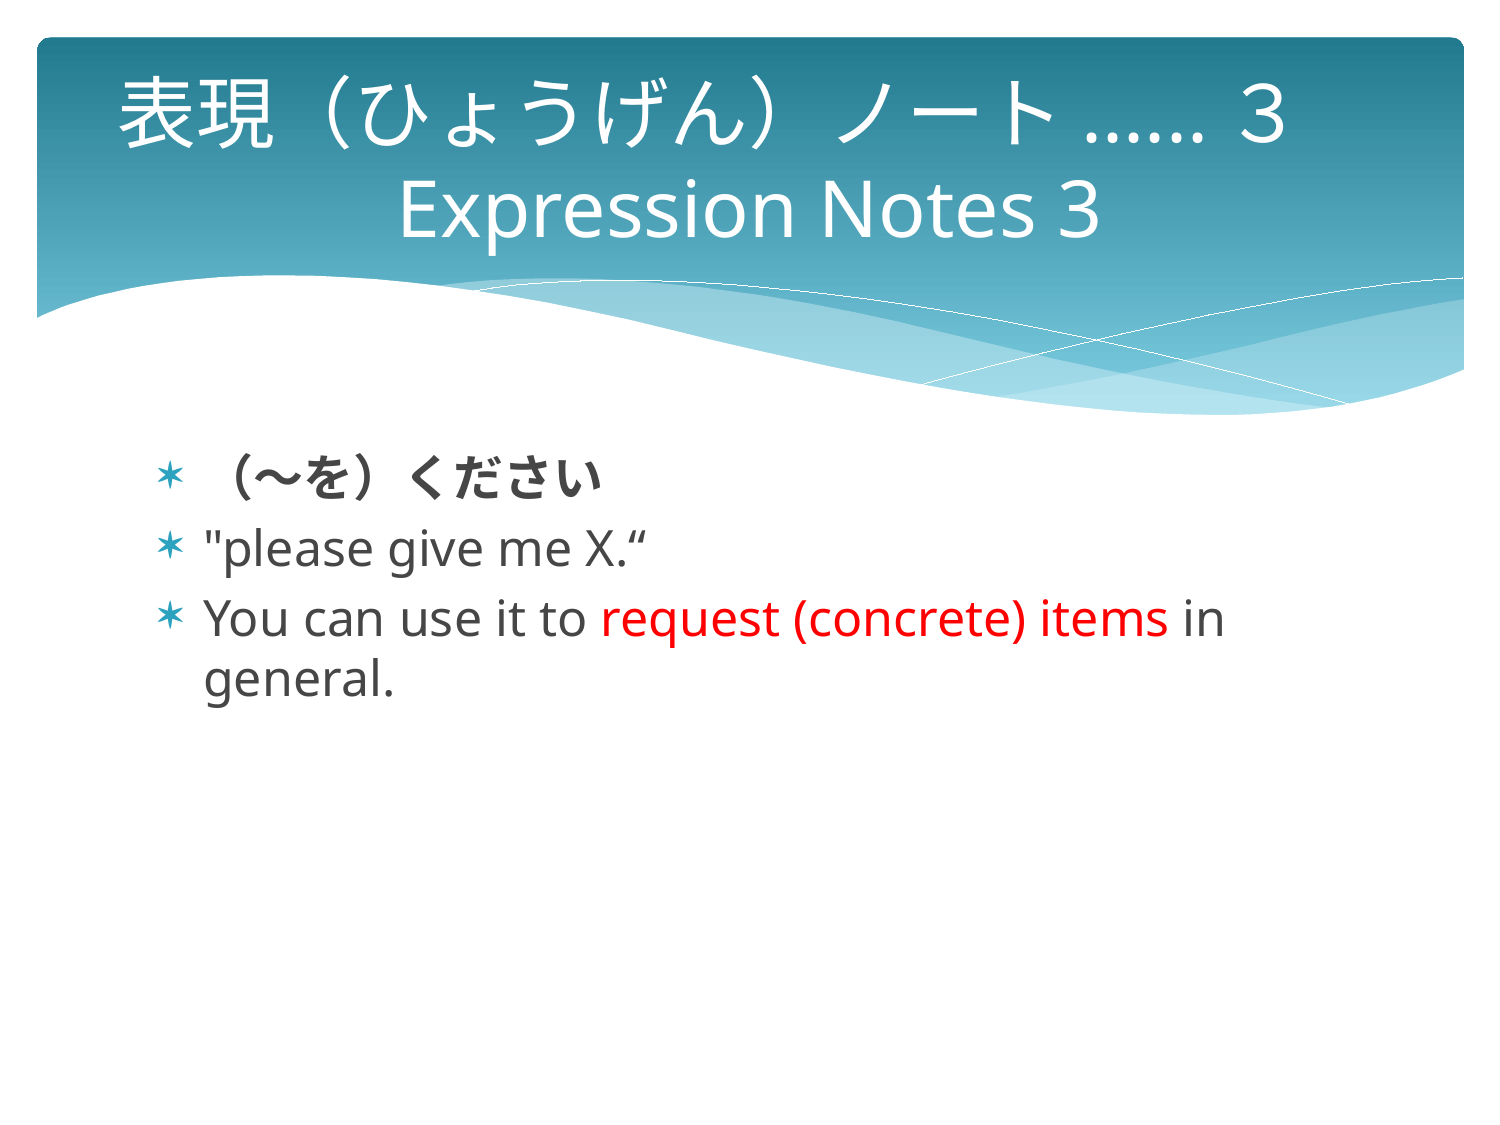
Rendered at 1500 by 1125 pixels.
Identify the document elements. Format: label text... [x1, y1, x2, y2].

list （～を）ください "please give me X.“ You can use it to request (concrete) items in general. [143, 438, 1359, 1005]
title 表現（ひょうげん）ノート......３ Expression Notes 3 [75, 55, 1425, 261]
